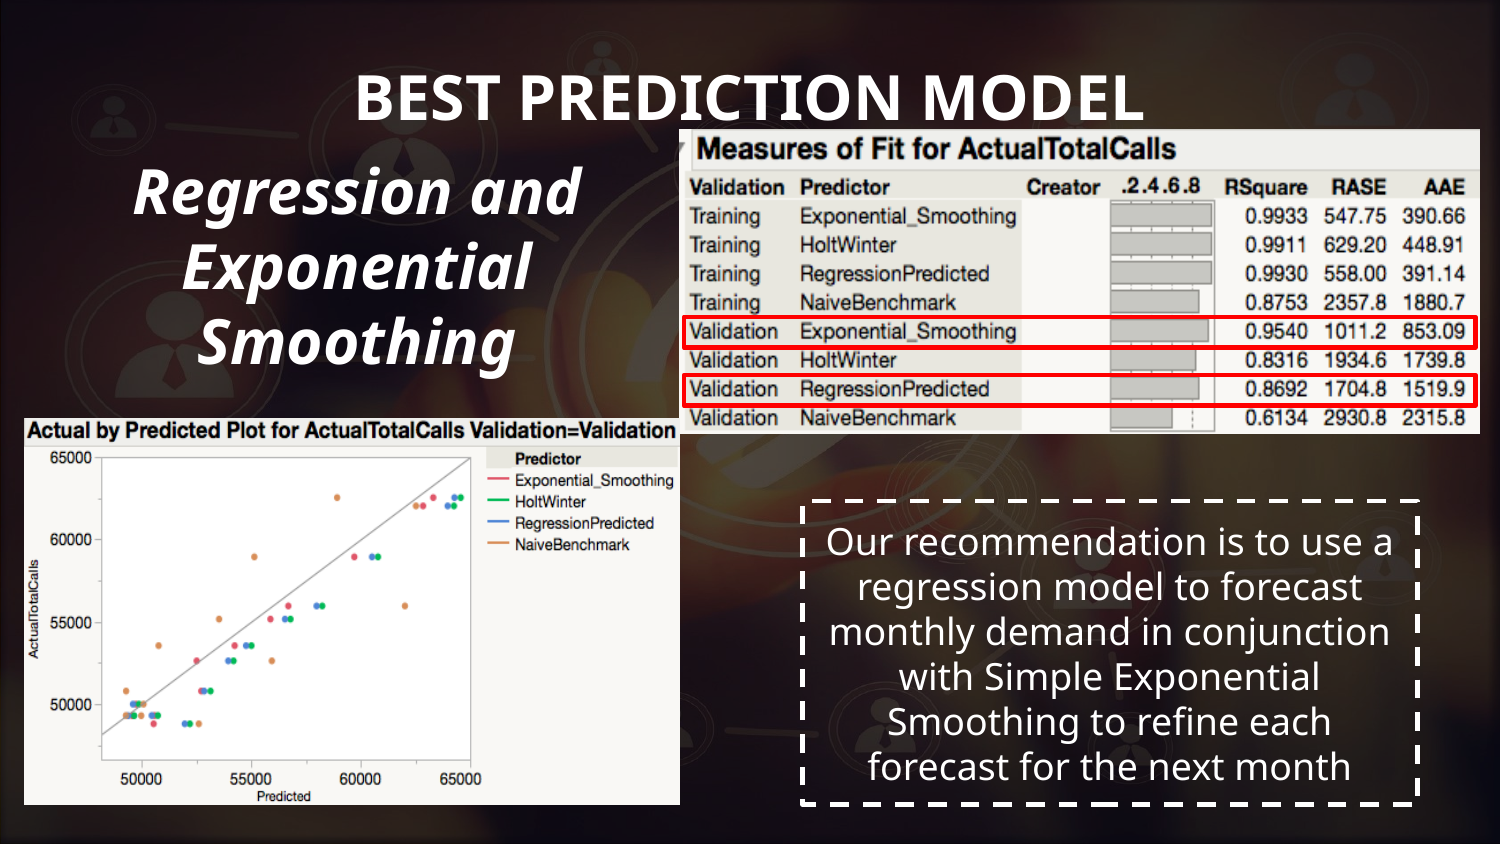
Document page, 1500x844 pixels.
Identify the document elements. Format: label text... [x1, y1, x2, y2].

title BEST PREDICTION MODEL [303, 0, 1197, 191]
picture [0, 0, 1500, 844]
text_box [802, 501, 1418, 805]
text_box Regression and Exponential Smoothing [75, 161, 639, 368]
text_box Our recommendation is to use a regression model to forecast monthly demand in conjunction with Simple Exponential Smoothing to refine each forecast for the next month [806, 529, 1414, 777]
